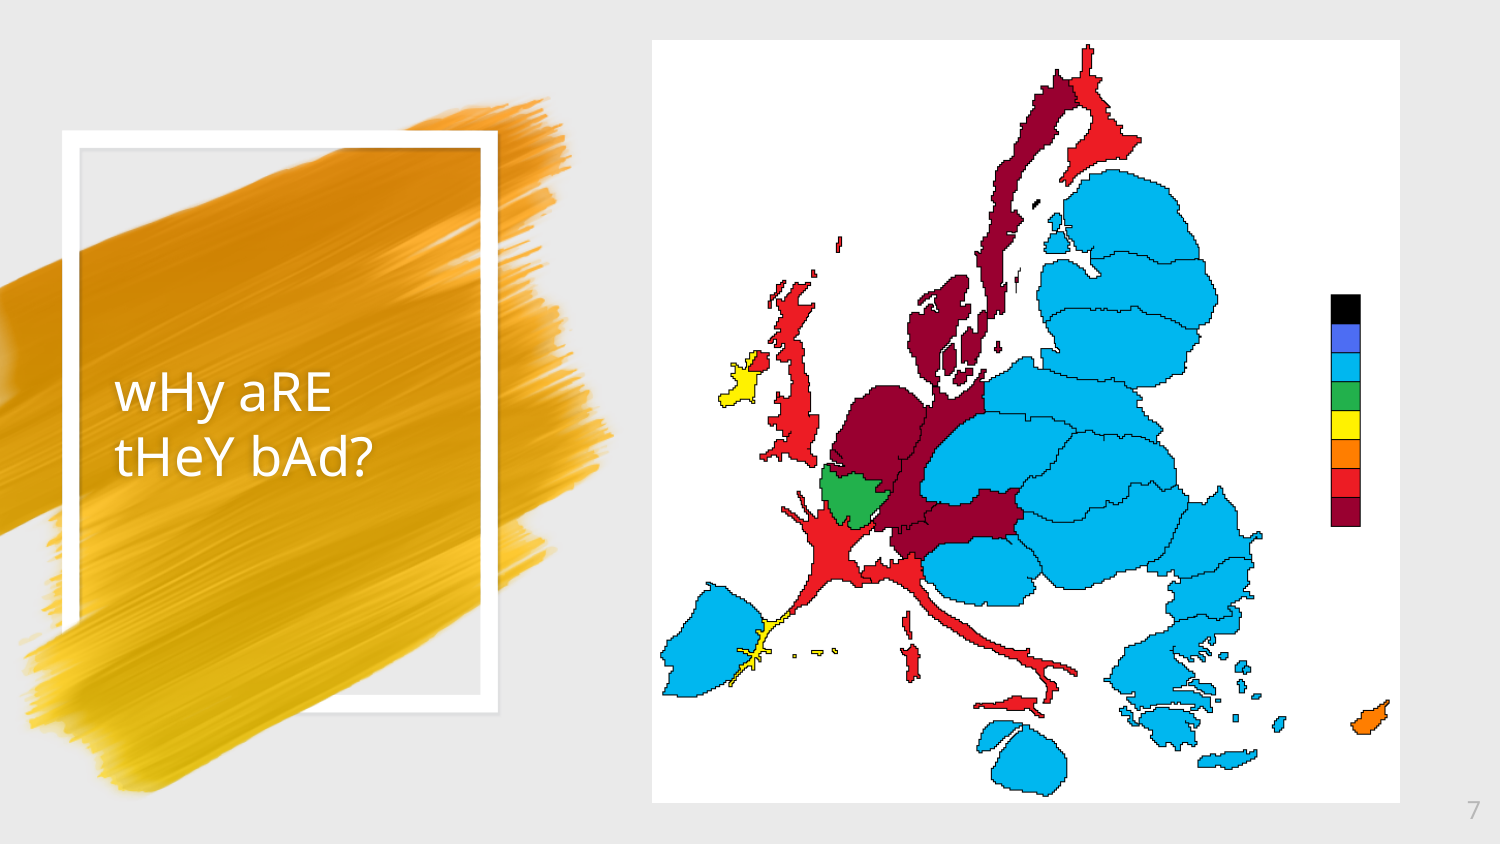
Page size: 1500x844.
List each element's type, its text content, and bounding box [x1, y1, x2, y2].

slide_number ‹#› [1391, 779, 1482, 844]
picture [0, 0, 1500, 844]
title wHy aRE tHeY bAd? [114, 149, 447, 696]
